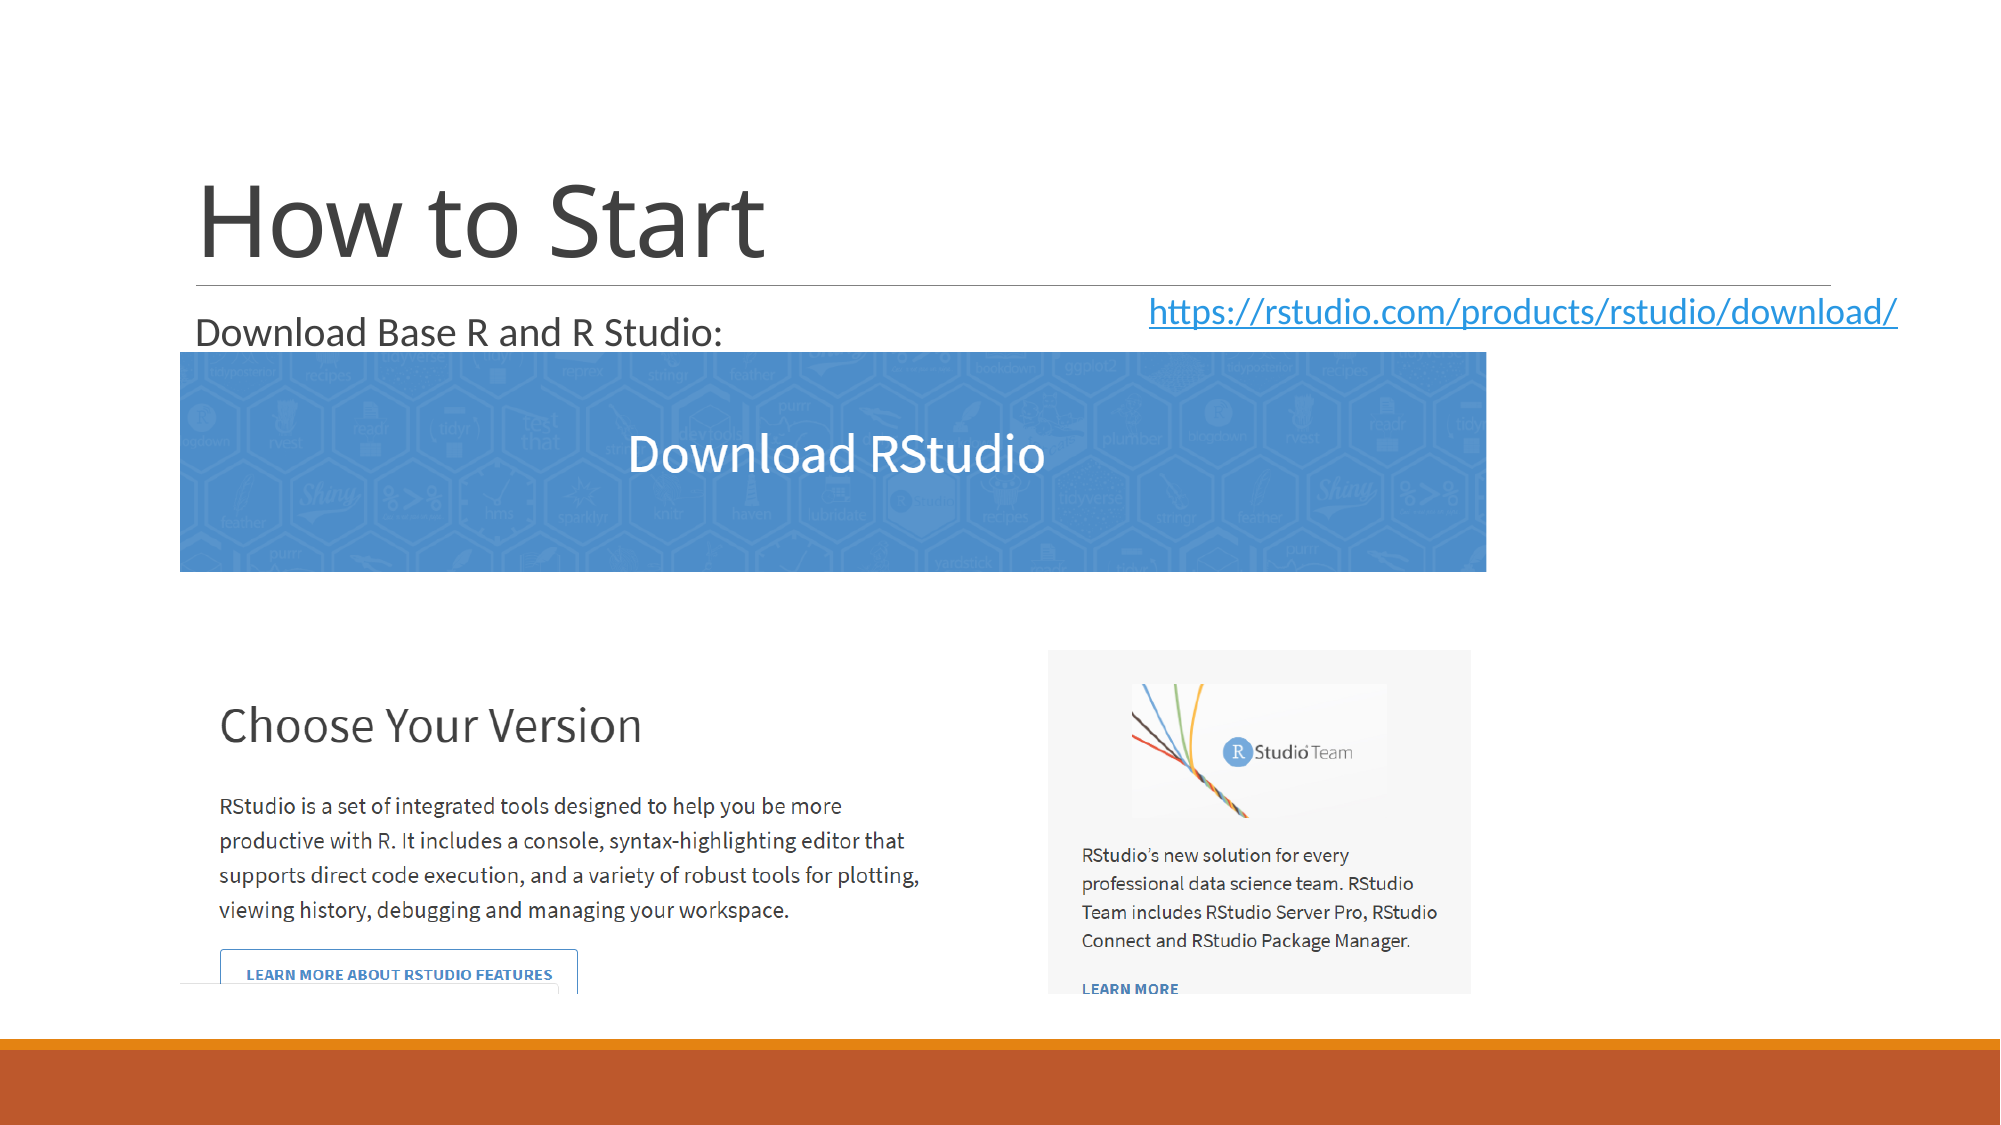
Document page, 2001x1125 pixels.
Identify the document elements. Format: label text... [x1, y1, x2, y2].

list Download Base R and R Studio: [180, 302, 1830, 963]
text_box https://rstudio.com/products/rstudio/download/ [1133, 279, 1913, 340]
picture [179, 348, 1487, 994]
title How to Start [180, 47, 1830, 285]
